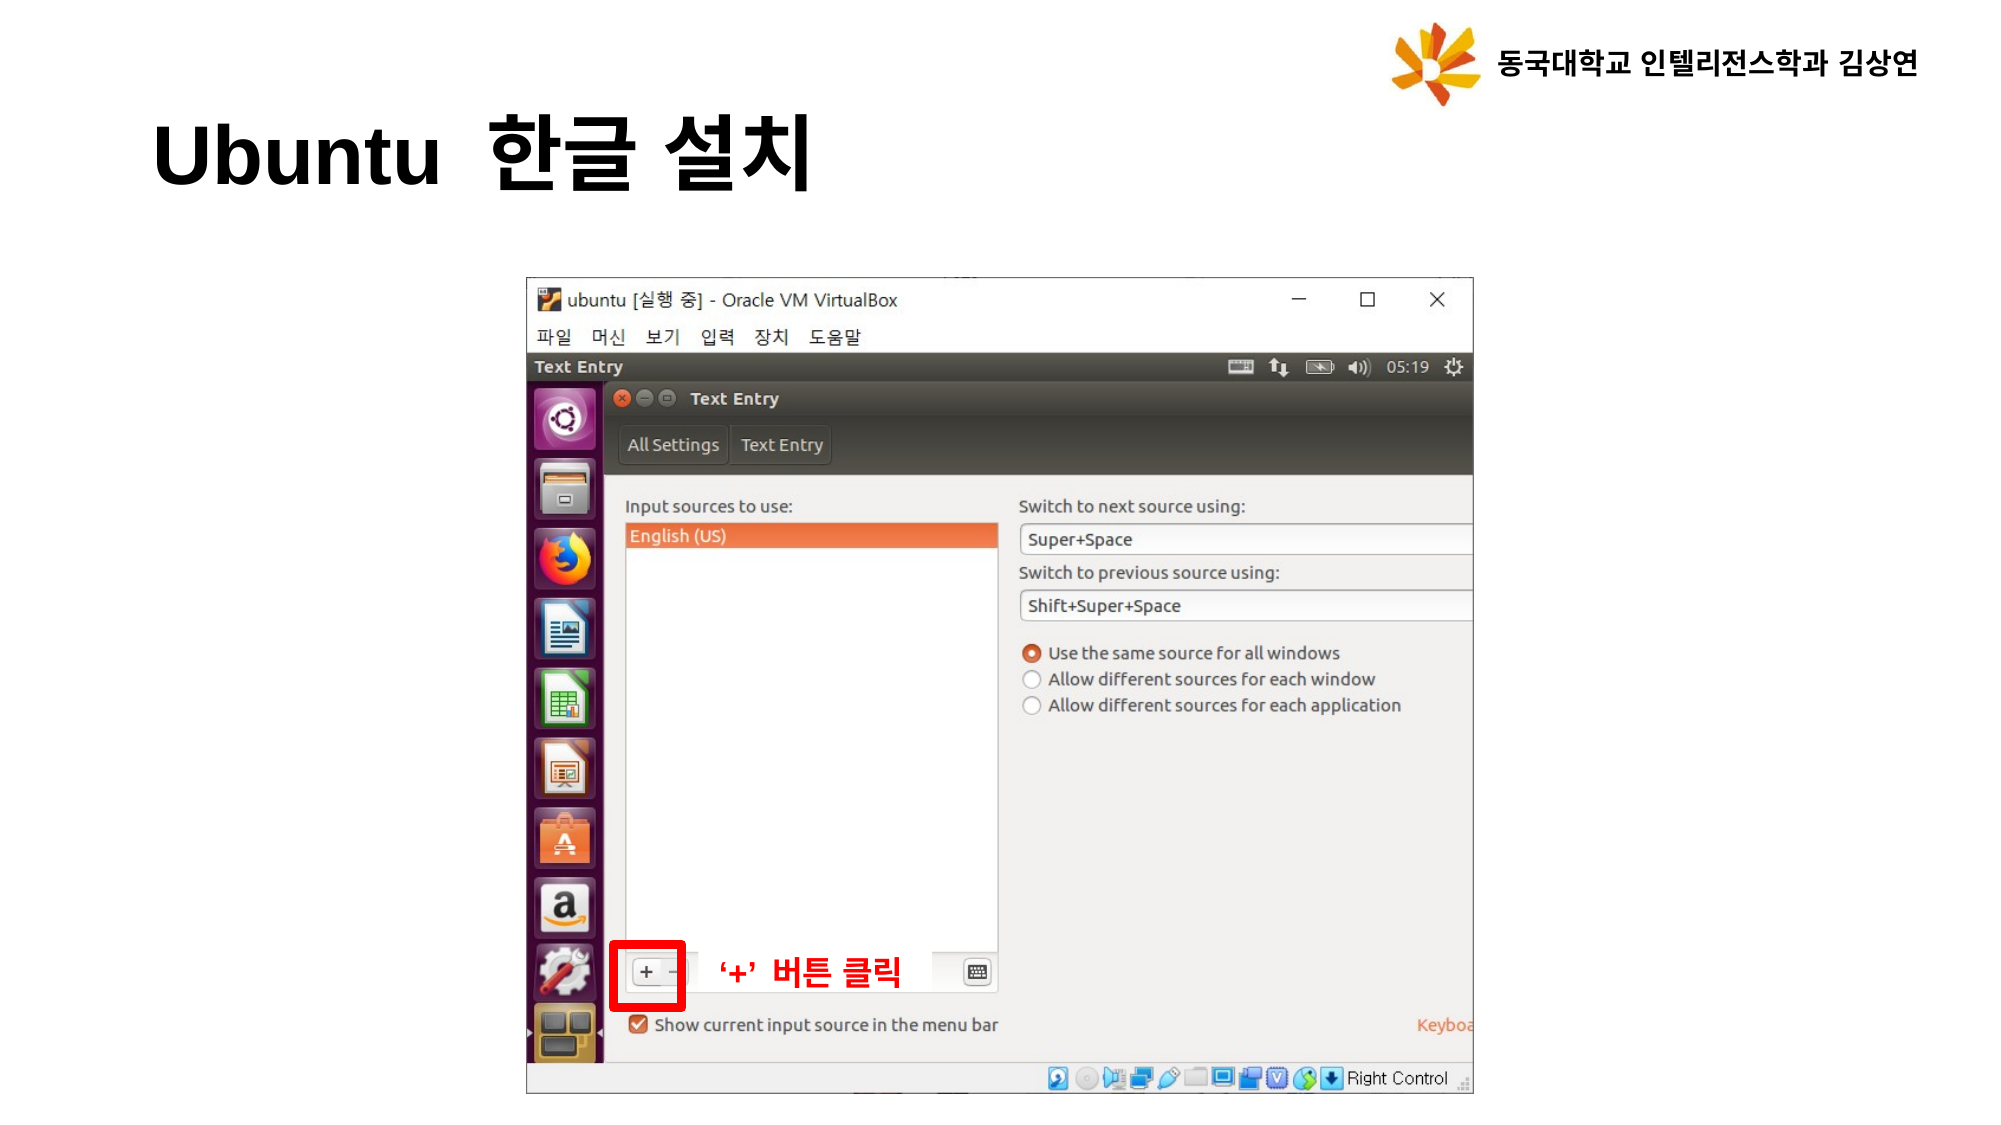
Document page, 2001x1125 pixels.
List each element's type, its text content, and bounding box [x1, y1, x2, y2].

text_box [1389, 22, 1482, 110]
title Ubuntu 한글 설치 [150, 99, 863, 290]
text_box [525, 276, 1475, 1094]
text_box 동국대학교 인텔리전스학과 김상연 [1495, 43, 1970, 81]
